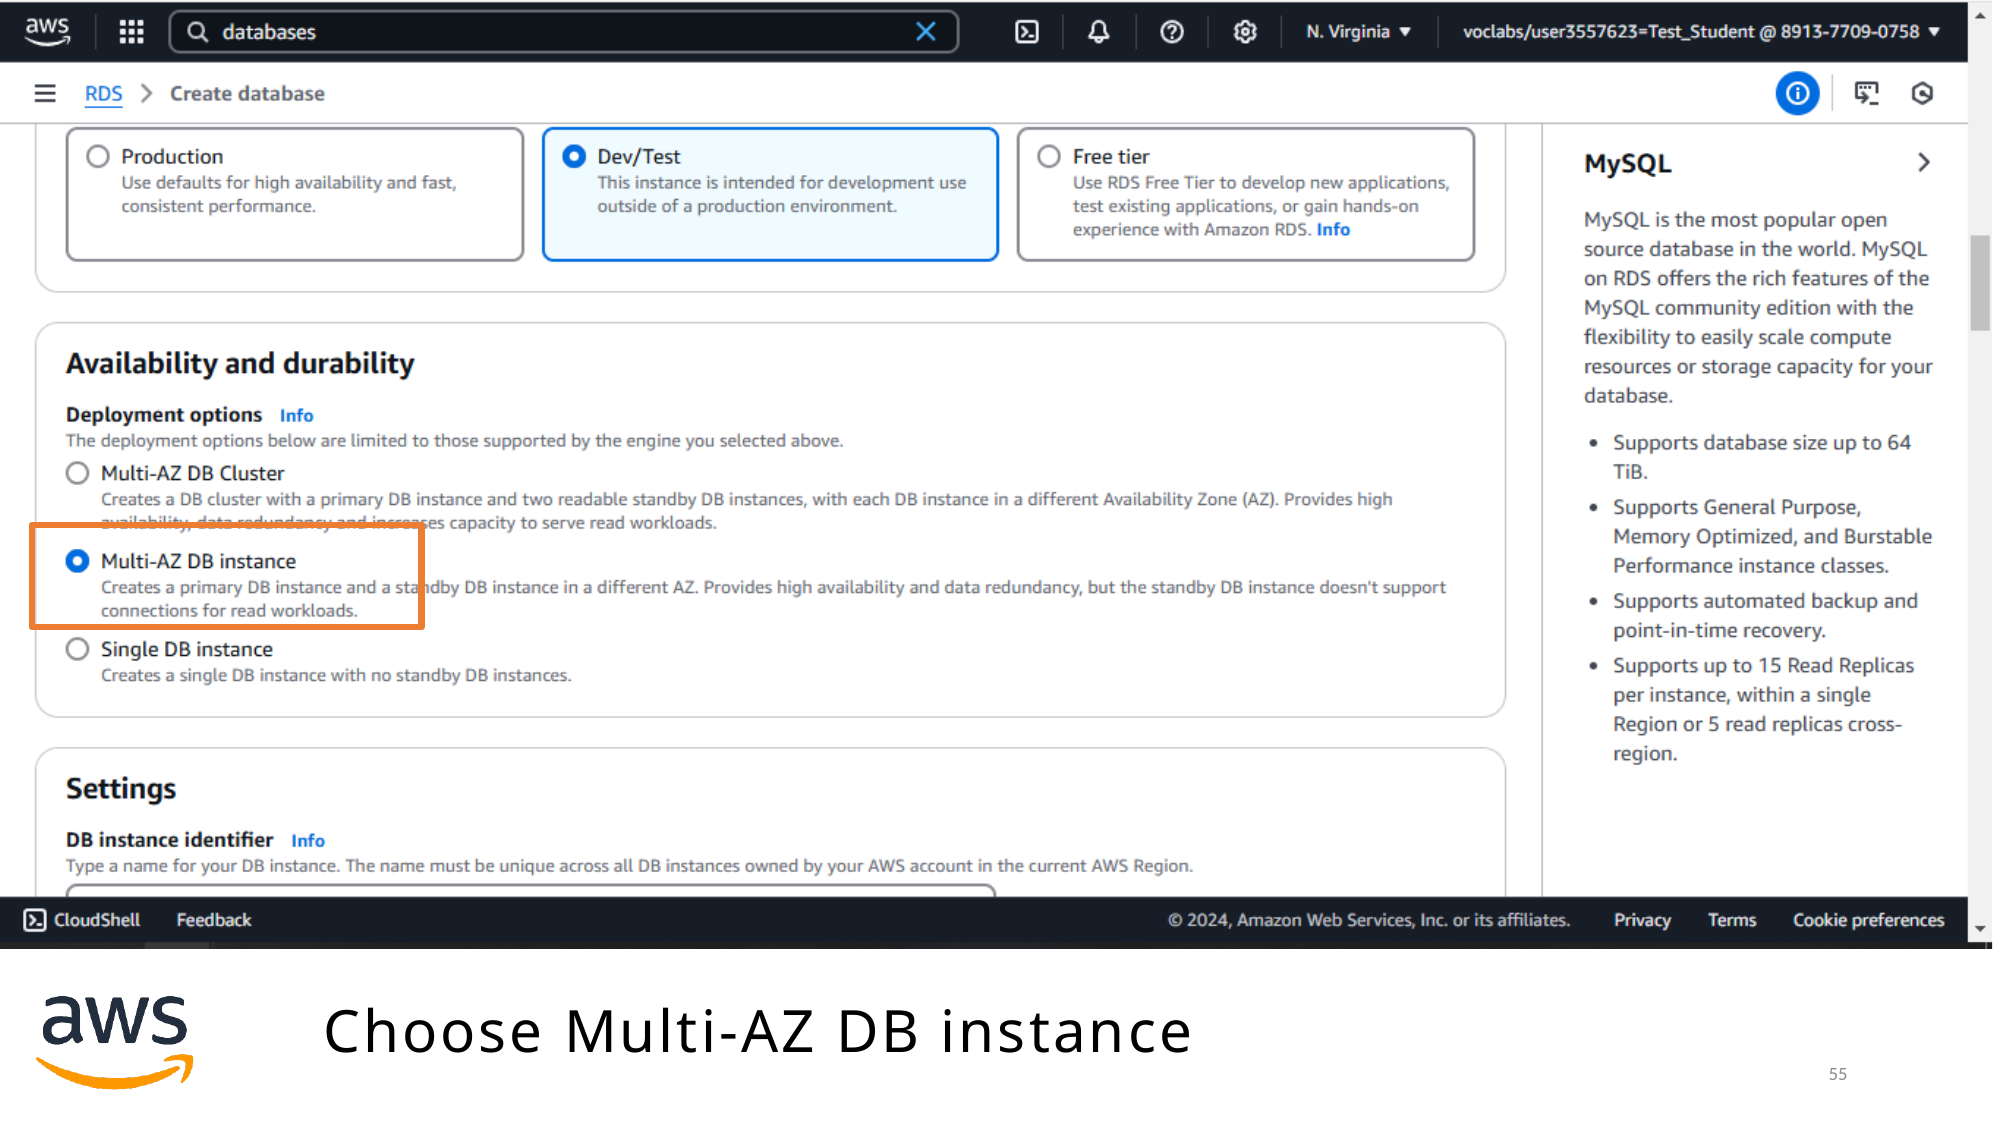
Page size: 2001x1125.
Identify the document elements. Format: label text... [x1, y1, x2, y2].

picture [0, 956, 227, 1125]
slide_number 55 [1690, 1042, 1863, 1103]
text_box Choose Multi-AZ DB instance [308, 949, 1690, 1125]
picture [0, 0, 1993, 949]
